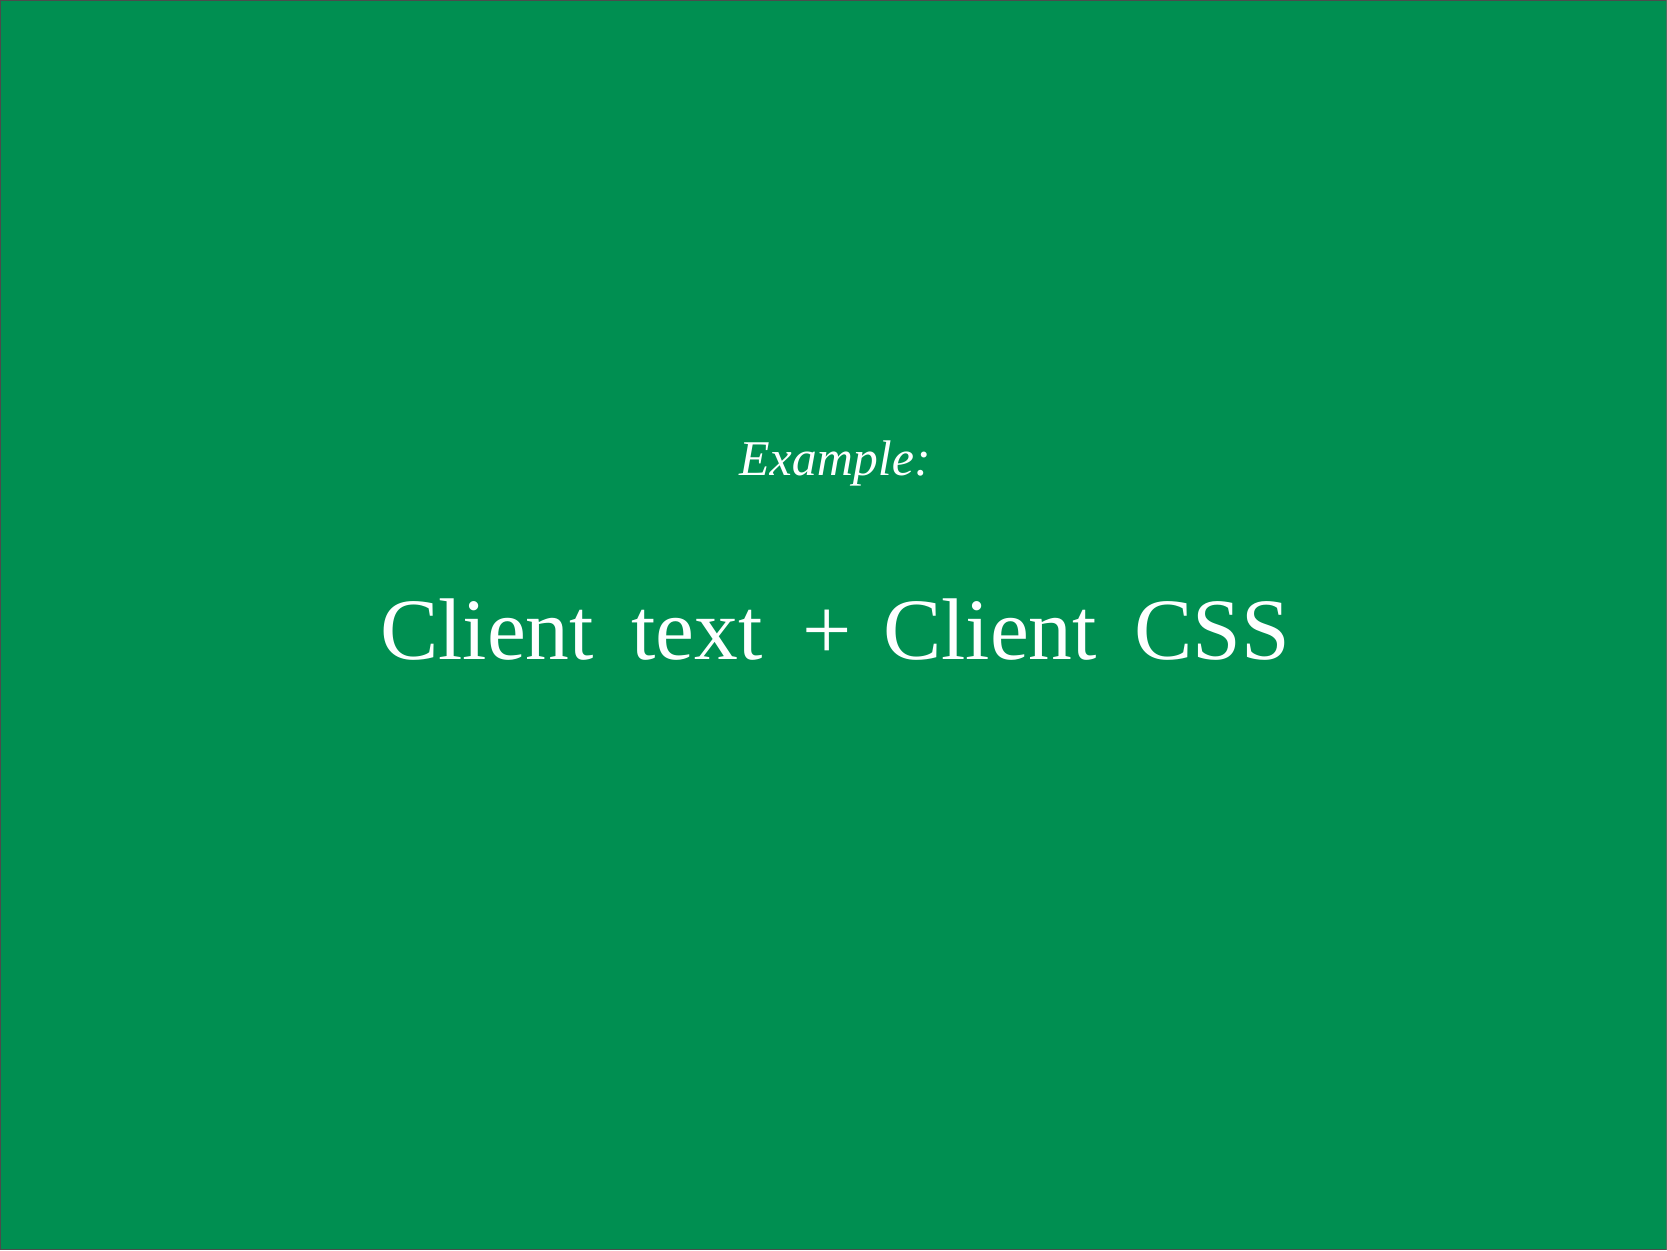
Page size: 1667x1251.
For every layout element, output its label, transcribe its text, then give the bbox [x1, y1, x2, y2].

text_box Example: Client text + Client CSS [0, 0, 1667, 1250]
